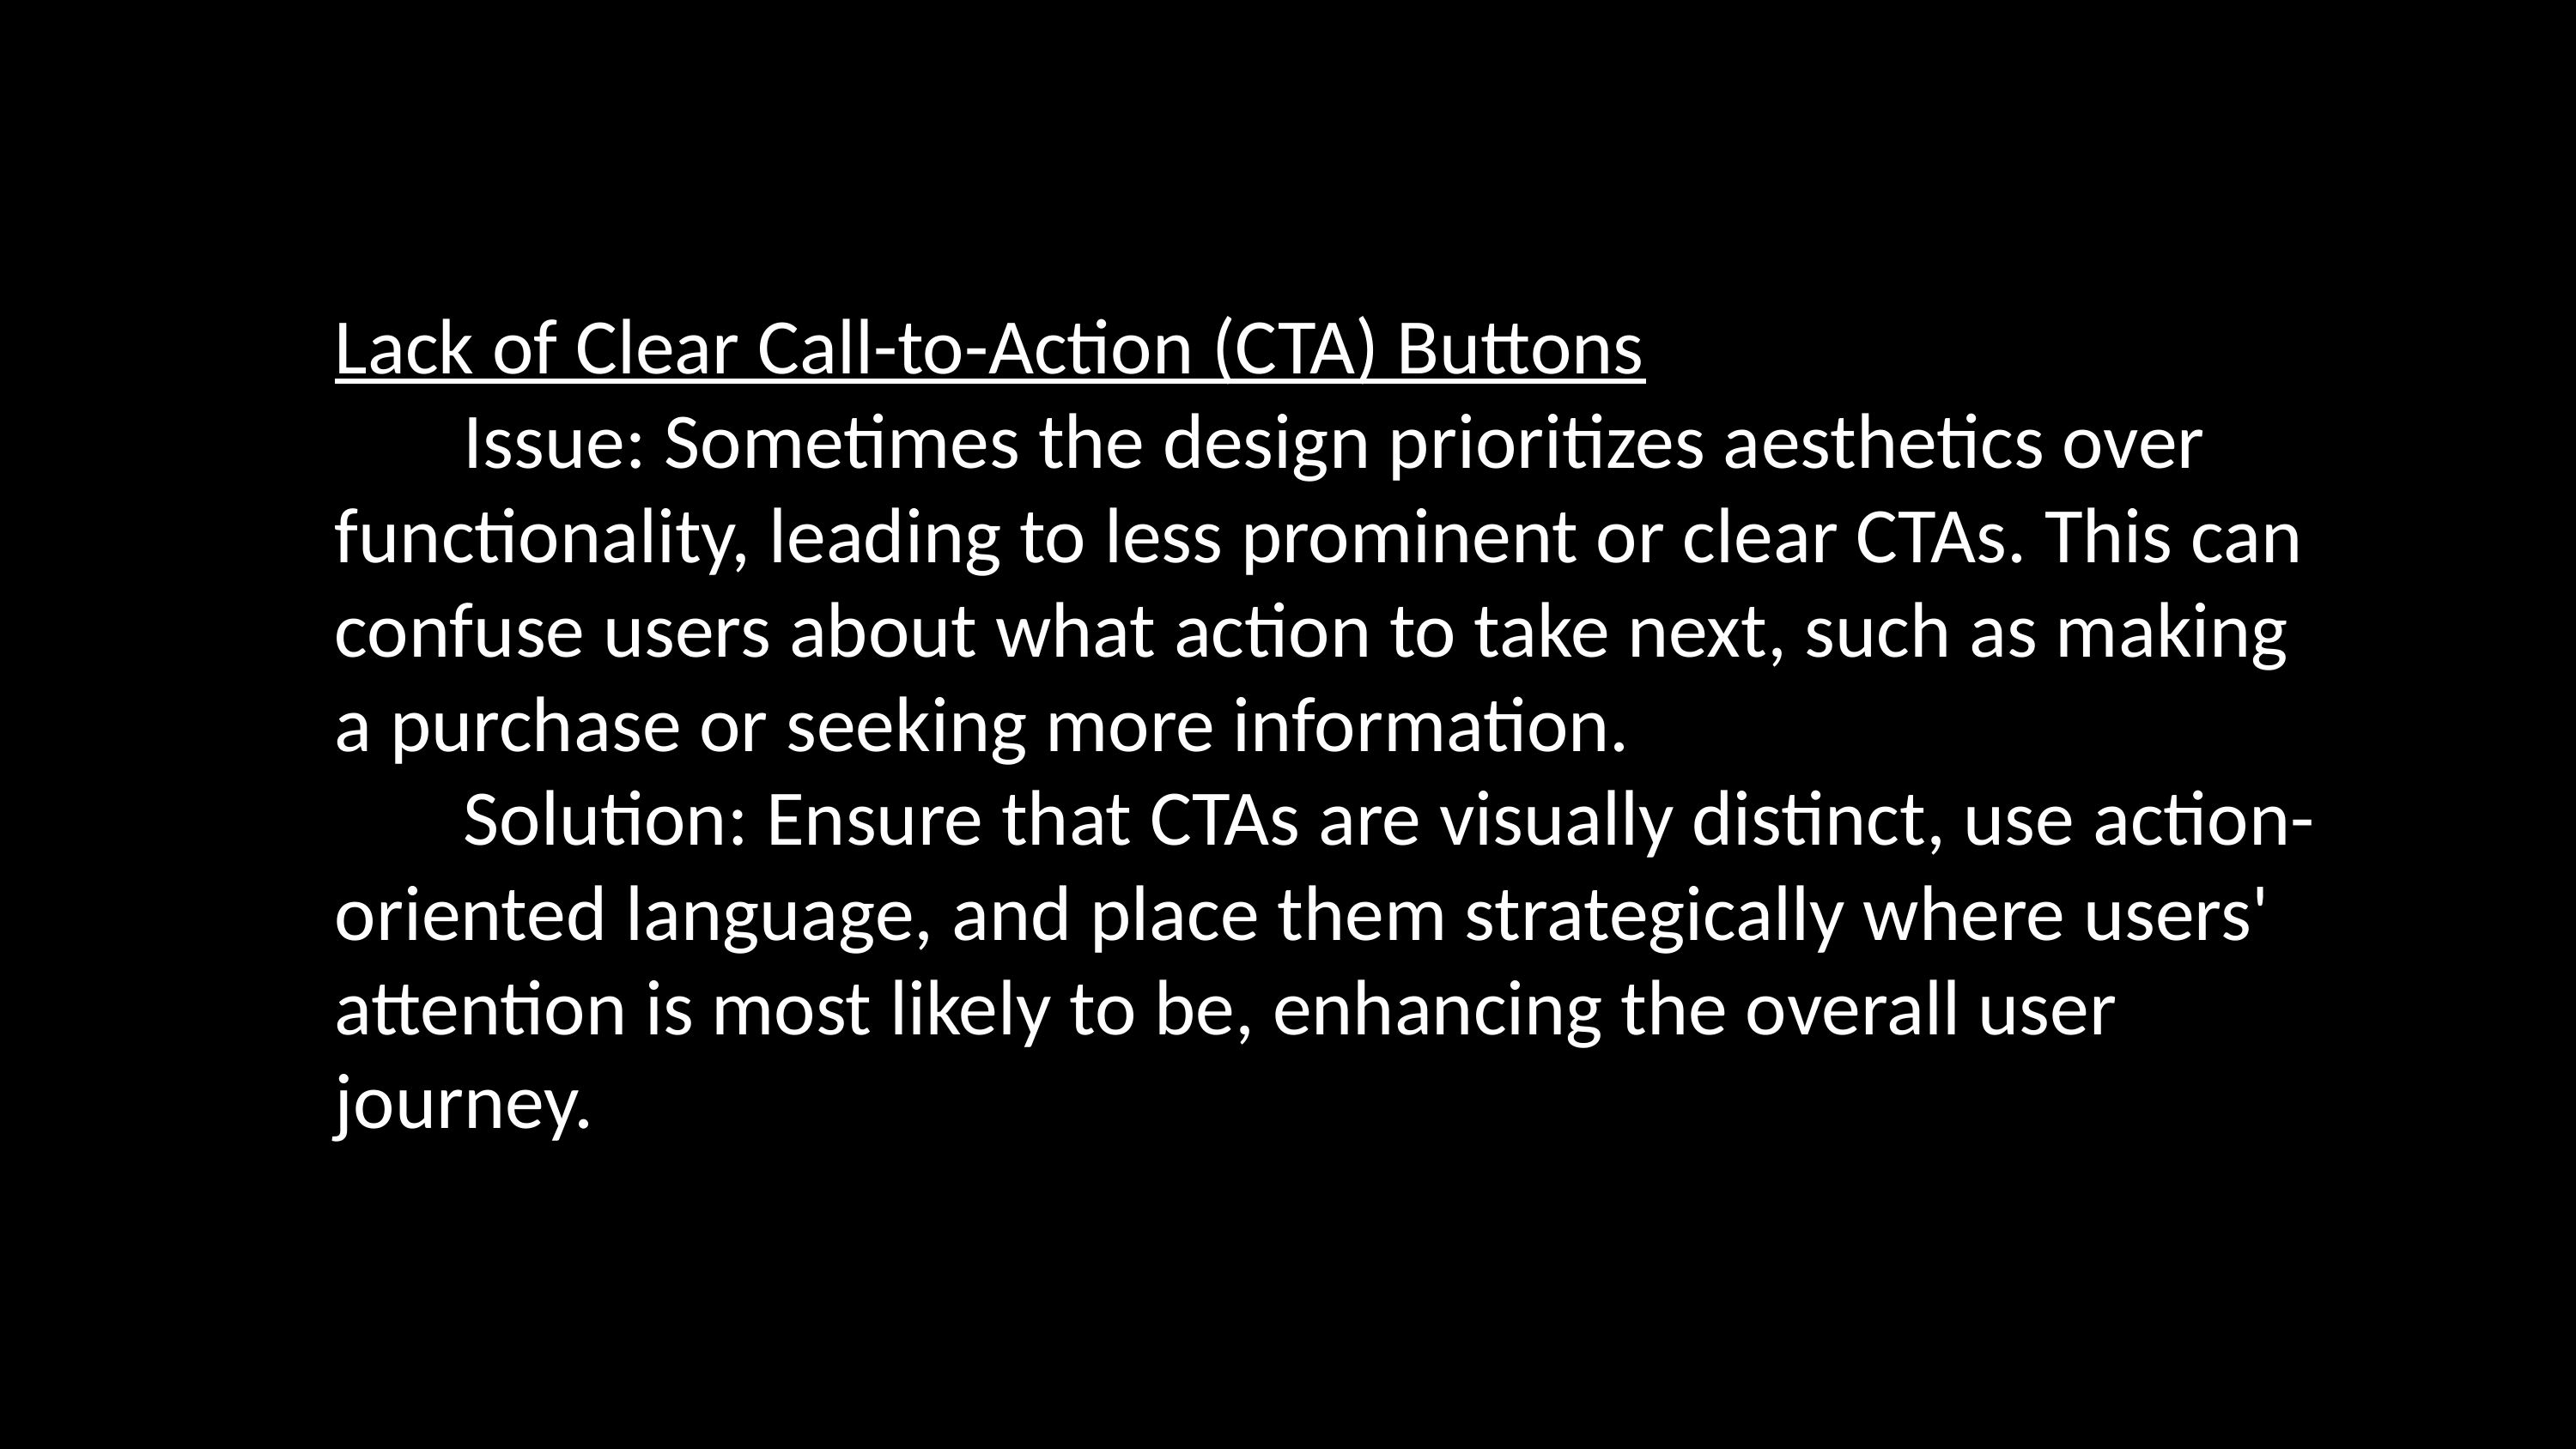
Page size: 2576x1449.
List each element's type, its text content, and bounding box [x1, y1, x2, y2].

text_box Lack of Clear Call-to-Action (CTA) Buttons Issue: Sometimes the design prioritizes aesthetics over functionality, leading to less prominent or clear CTAs. This can confuse users about what action to take next, such as making a purchase or seeking more information. Solution: Ensure that CTAs are visually distinct, use action-oriented language, and place them strategically where users' attention is most likely to be, enhancing the overall user journey. [322, 288, 2340, 1151]
